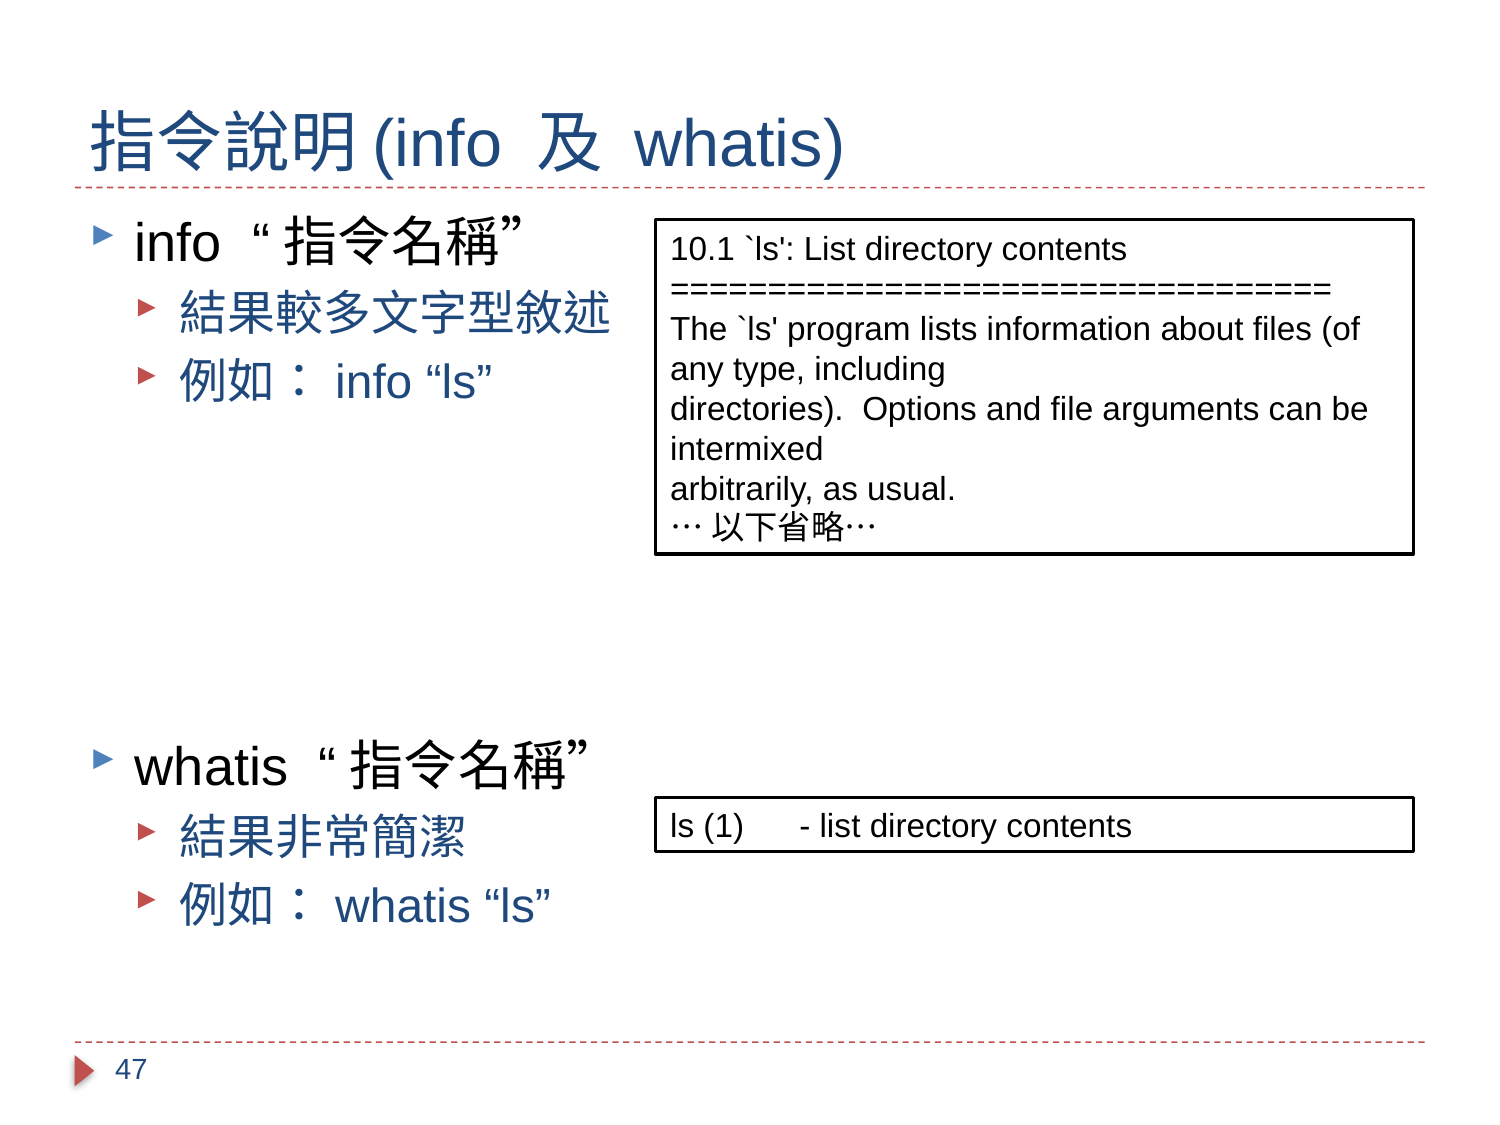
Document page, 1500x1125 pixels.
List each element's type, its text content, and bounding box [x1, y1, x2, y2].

list info “指令名稱” 結果較多文字型敘述 例如：info “ls” whatis “指令名稱” 結果非常簡潔 例如：whatis “ls” [75, 200, 1425, 1010]
text_box 10.1 `ls': List directory contents ================================== The `ls' program lists information about files (of any type, including directories). Options and file arguments can be intermixed arbitrarily, as usual. …以下省略… [654, 218, 1415, 556]
text_box ls (1) - list directory contents [654, 796, 1415, 853]
title 指令說明(info 及 whatis) [75, 24, 1425, 188]
slide_number 47 [100, 1042, 426, 1103]
